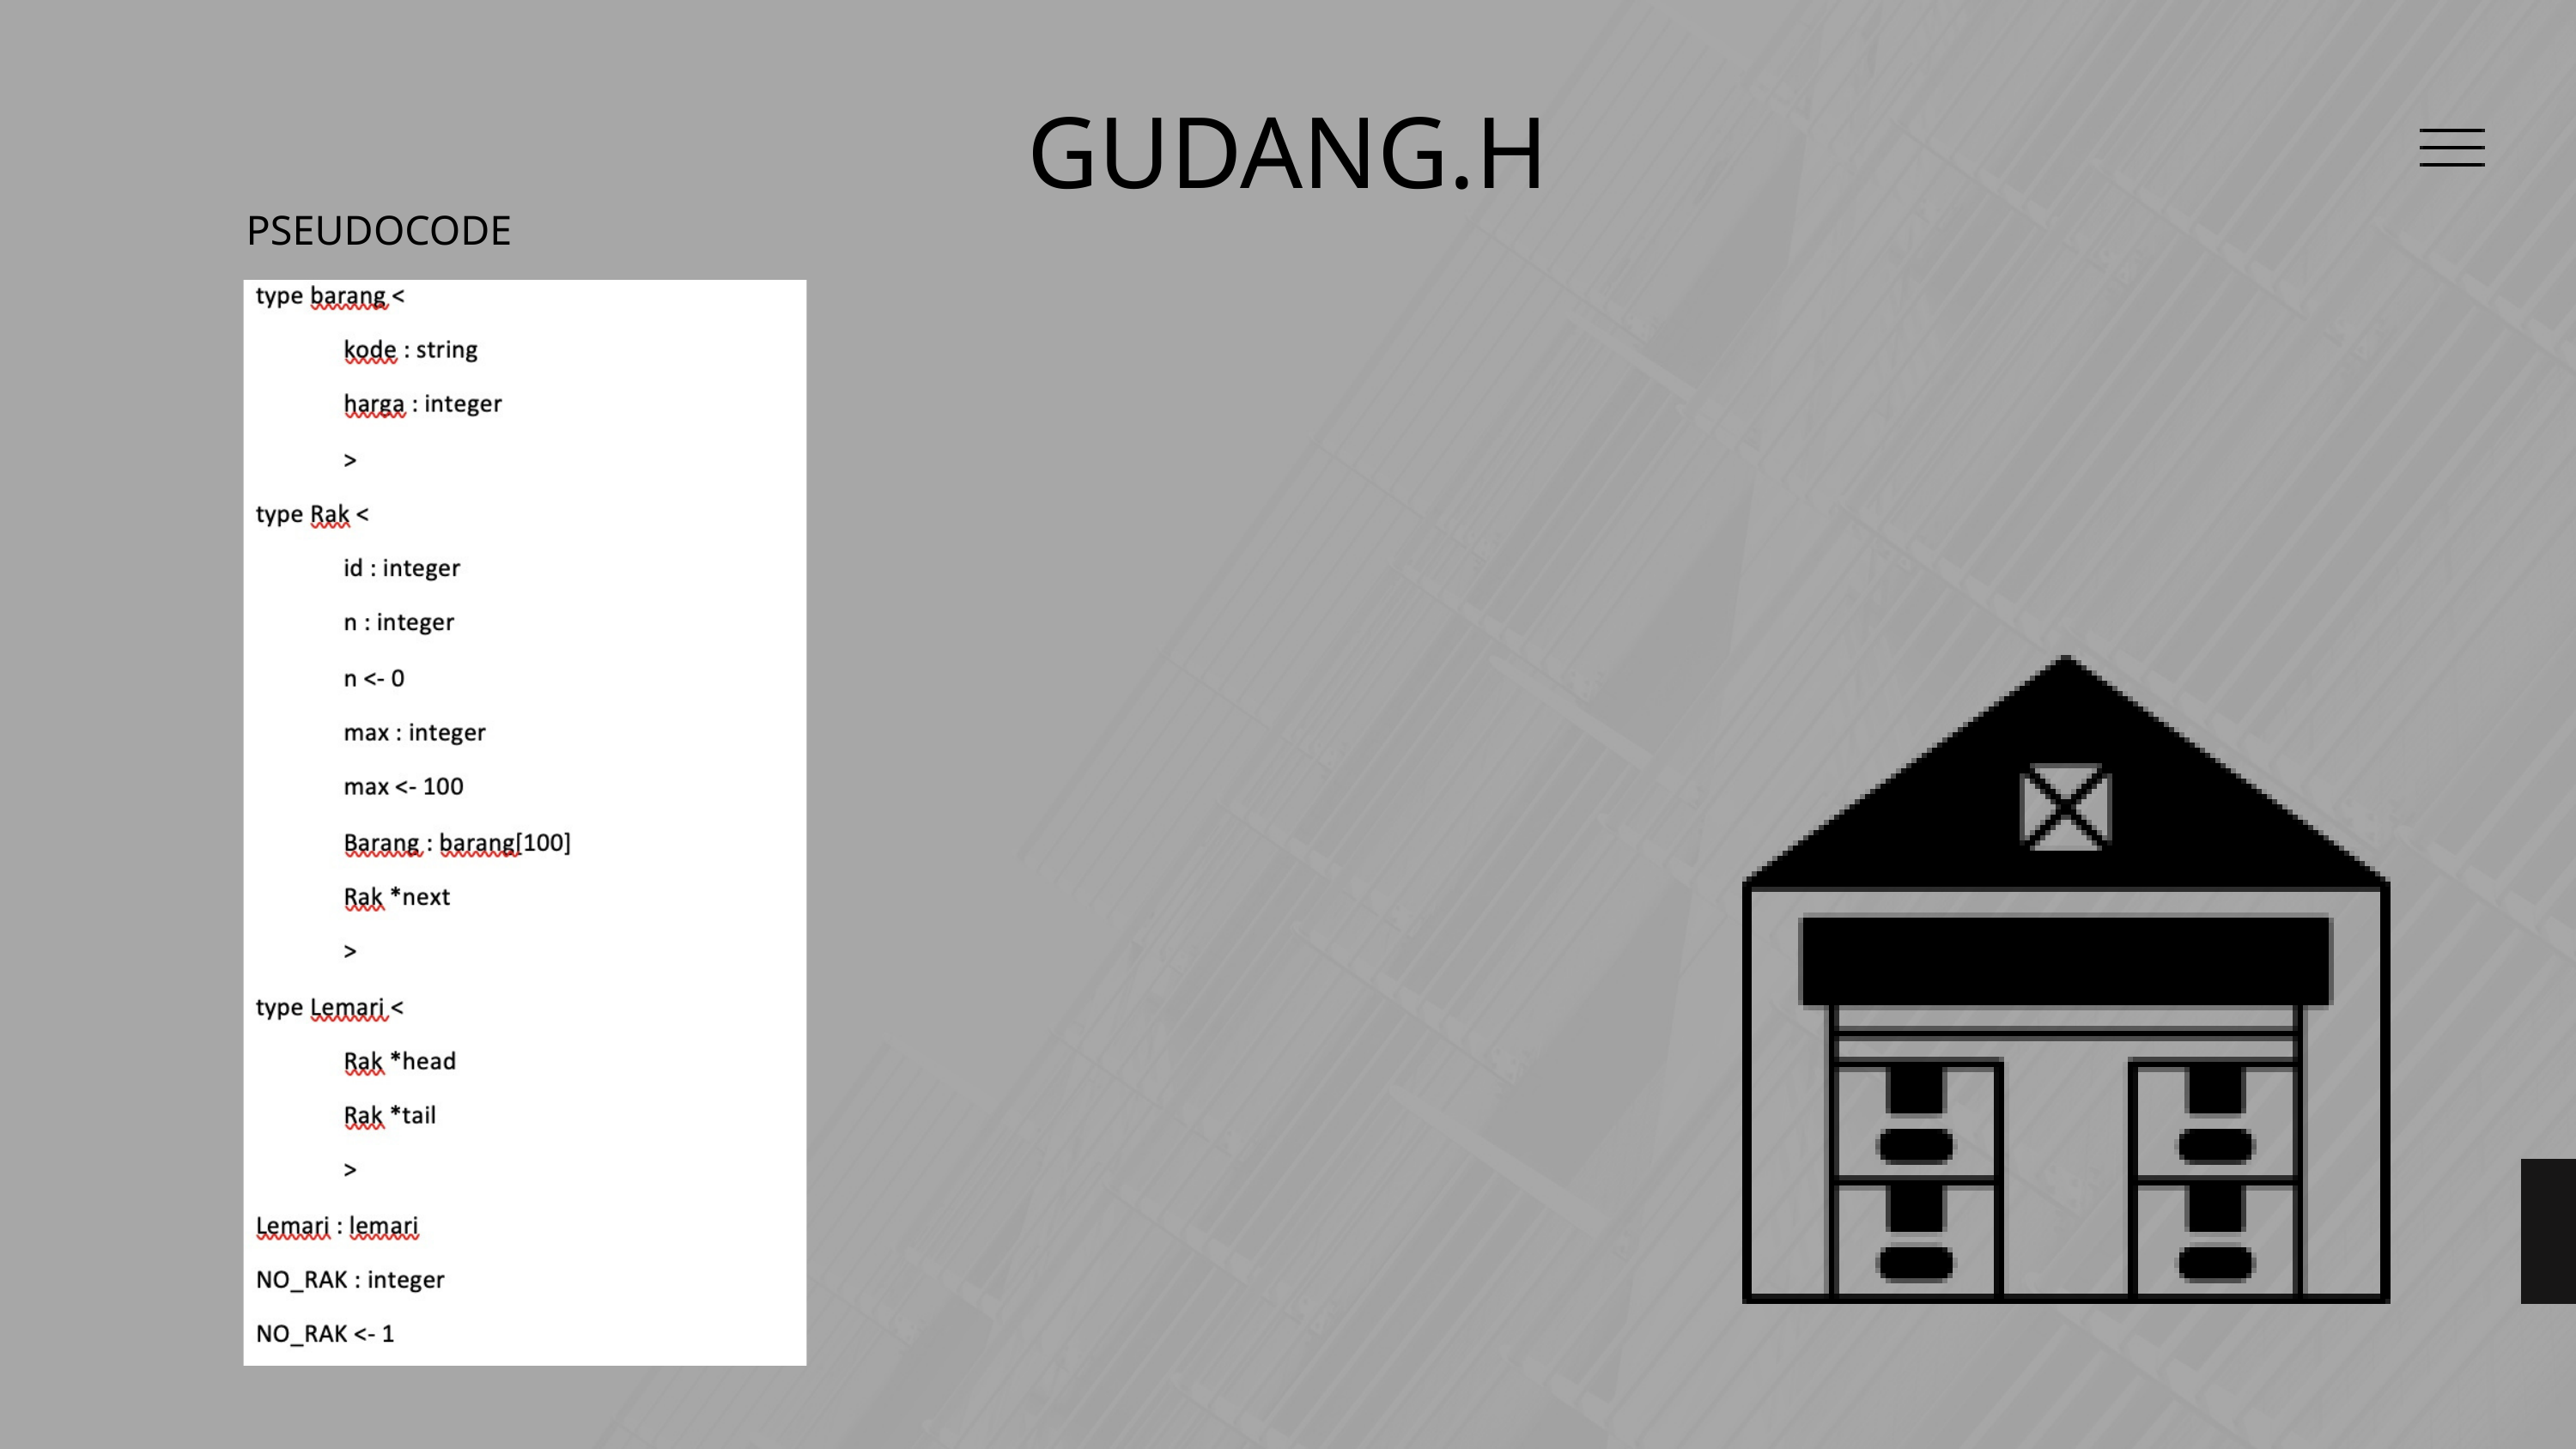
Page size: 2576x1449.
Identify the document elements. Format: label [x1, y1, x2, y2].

picture [0, 0, 2576, 1449]
text_box [2520, 1159, 2576, 1304]
